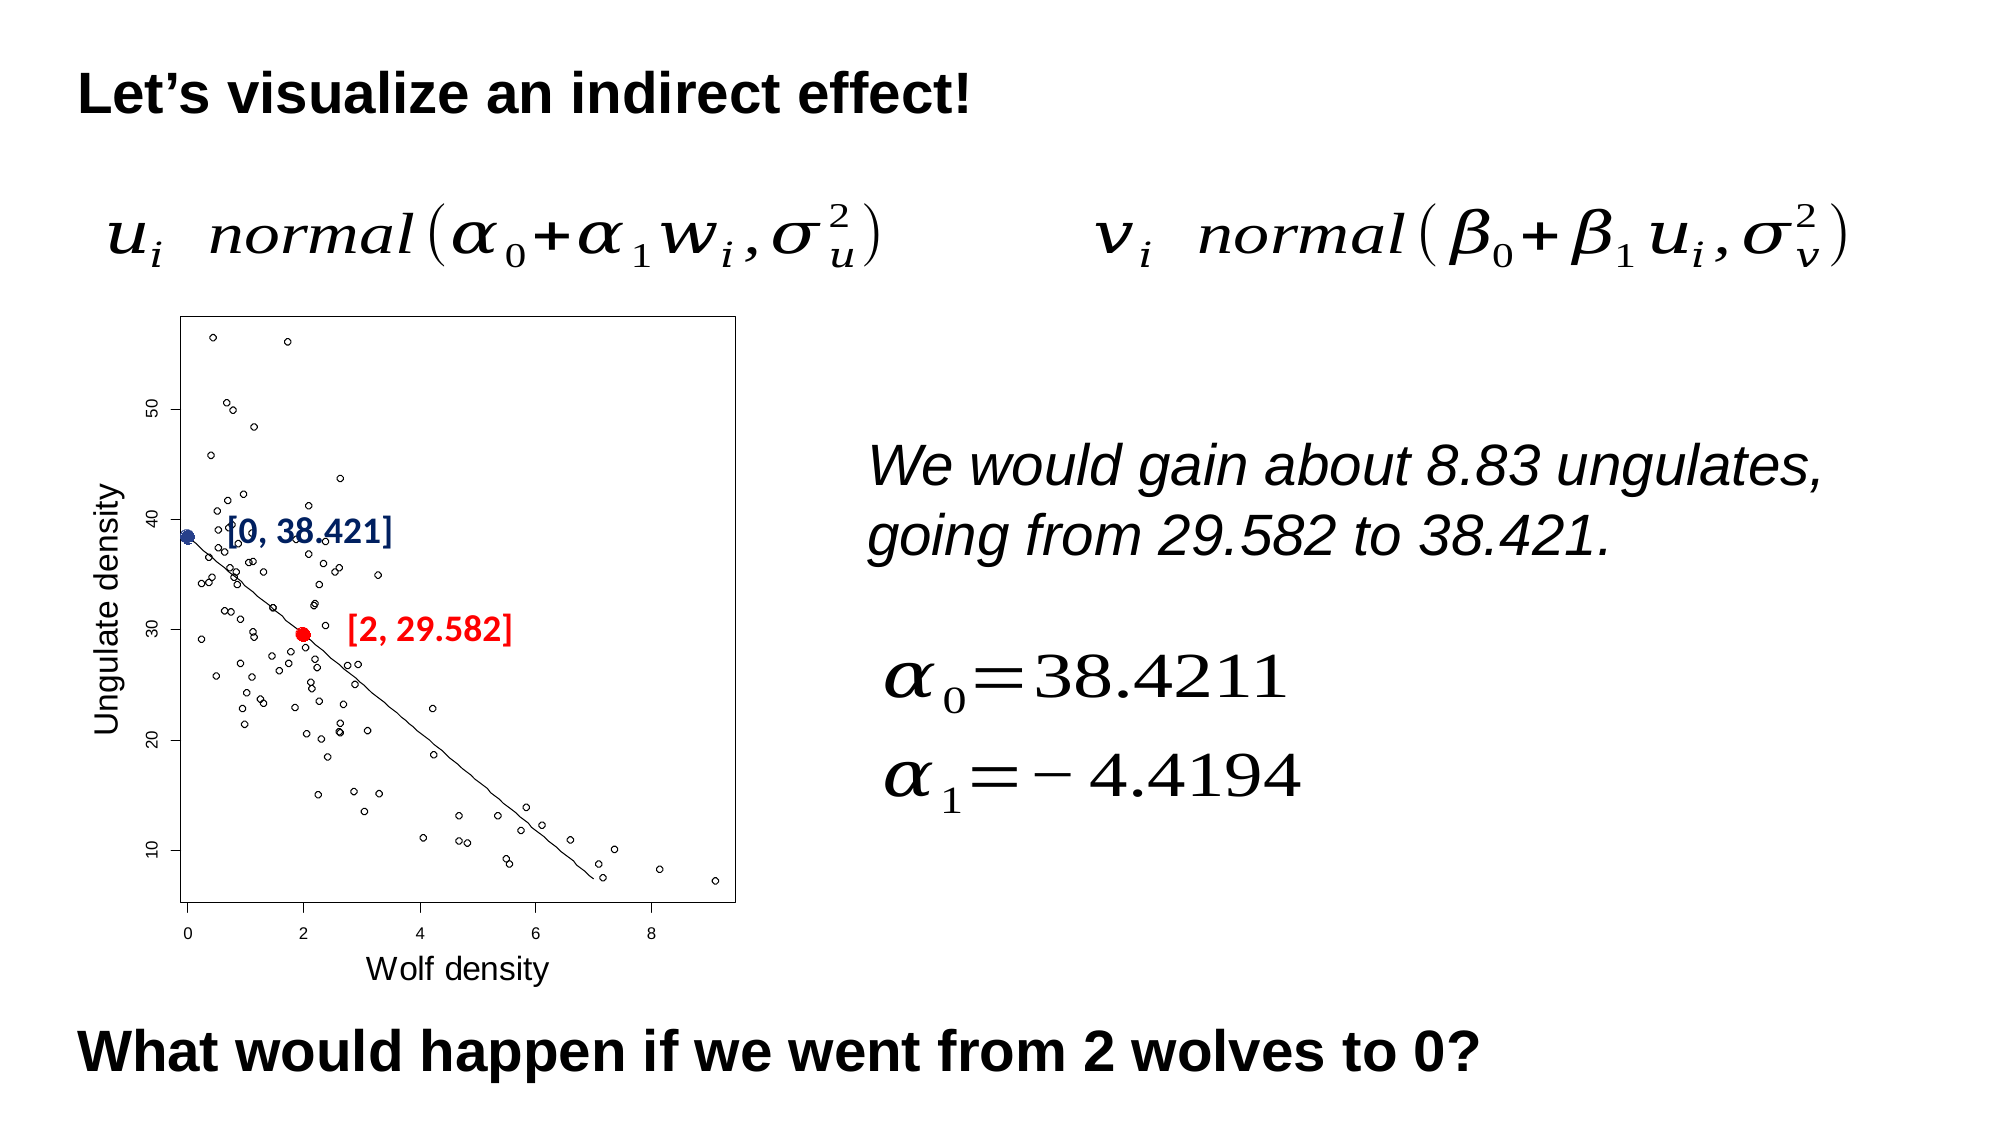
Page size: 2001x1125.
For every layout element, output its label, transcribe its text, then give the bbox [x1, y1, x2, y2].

picture [78, 274, 777, 1005]
text_box We would gain about 8.83 ungulates, going from 29.582 to 38.421. [852, 419, 1872, 575]
text_box Let’s visualize an indirect effect! [62, 48, 1939, 133]
text_box What would happen if we went from 2 wolves to 0? [62, 1006, 1939, 1091]
